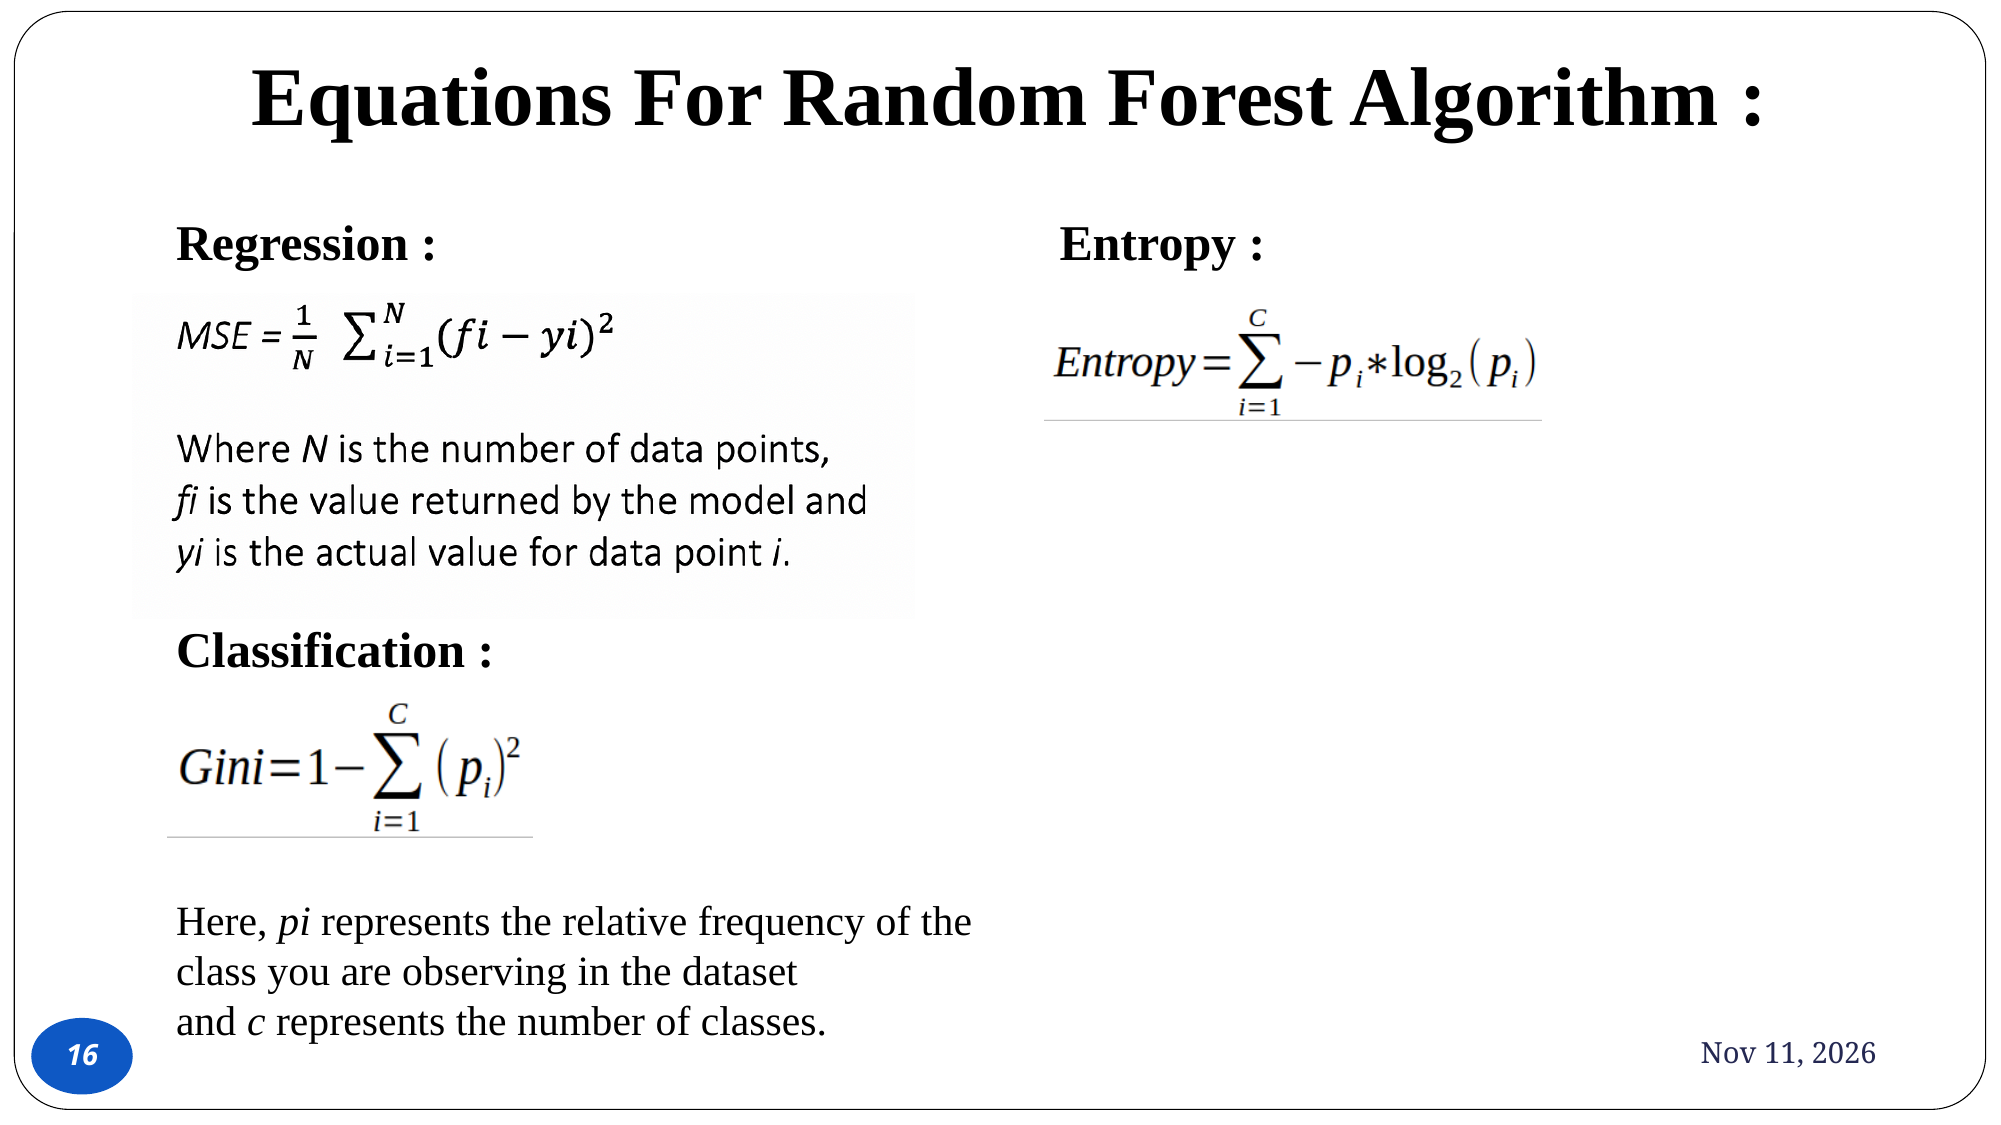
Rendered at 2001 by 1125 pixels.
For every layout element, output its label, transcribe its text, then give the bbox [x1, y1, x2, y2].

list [132, 265, 915, 619]
slide_number 26-May-24 [1350, 1015, 1892, 1094]
text_box Regression : [161, 202, 770, 265]
picture [167, 697, 533, 838]
text_box Here, pi represents the relative frequency of the class you are observing in the dataset and c represents the number of classes. [161, 886, 1008, 1052]
slide_number 16 [31, 1017, 133, 1095]
title Equations For Random Forest Algorithm : [236, 24, 1937, 158]
picture [1044, 305, 1542, 421]
text_box Classification : [161, 619, 608, 685]
text_box Entropy : [1044, 202, 1667, 278]
